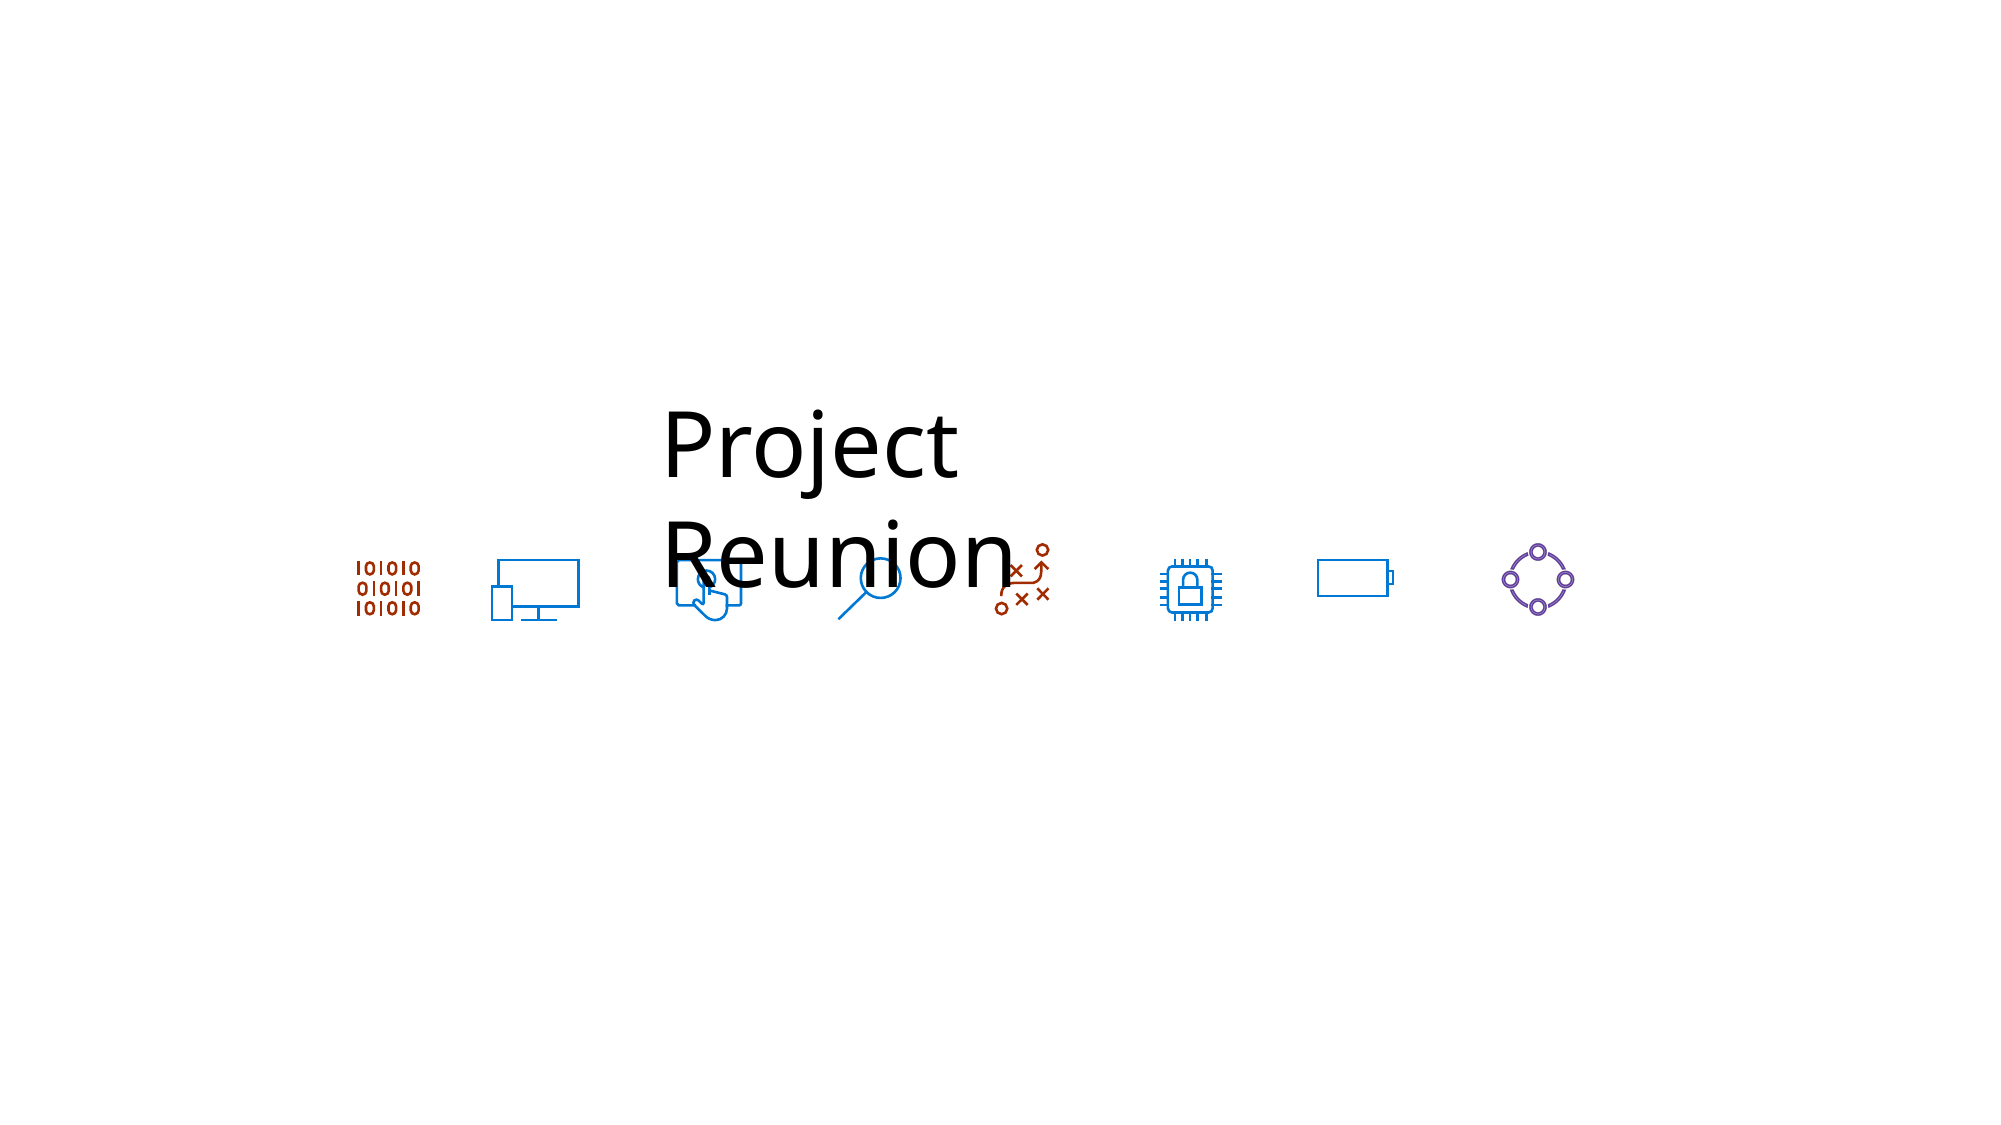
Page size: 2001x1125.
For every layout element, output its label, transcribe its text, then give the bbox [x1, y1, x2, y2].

picture [1490, 531, 1586, 628]
text_box [410, 562, 419, 575]
text_box [1317, 560, 1393, 596]
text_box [1161, 559, 1221, 621]
text_box [995, 602, 1008, 615]
text_box [381, 582, 389, 595]
text_box [403, 582, 412, 595]
text_box [491, 560, 579, 621]
text_box [388, 562, 397, 575]
text_box [365, 562, 374, 575]
text_box [1001, 562, 1049, 597]
text_box [1036, 544, 1049, 556]
text_box [358, 582, 367, 595]
text_box [839, 558, 901, 619]
text_box [676, 560, 741, 621]
text_box [388, 602, 397, 615]
title Project Reunion [660, 385, 1340, 497]
text_box [410, 602, 419, 615]
text_box [365, 602, 374, 615]
